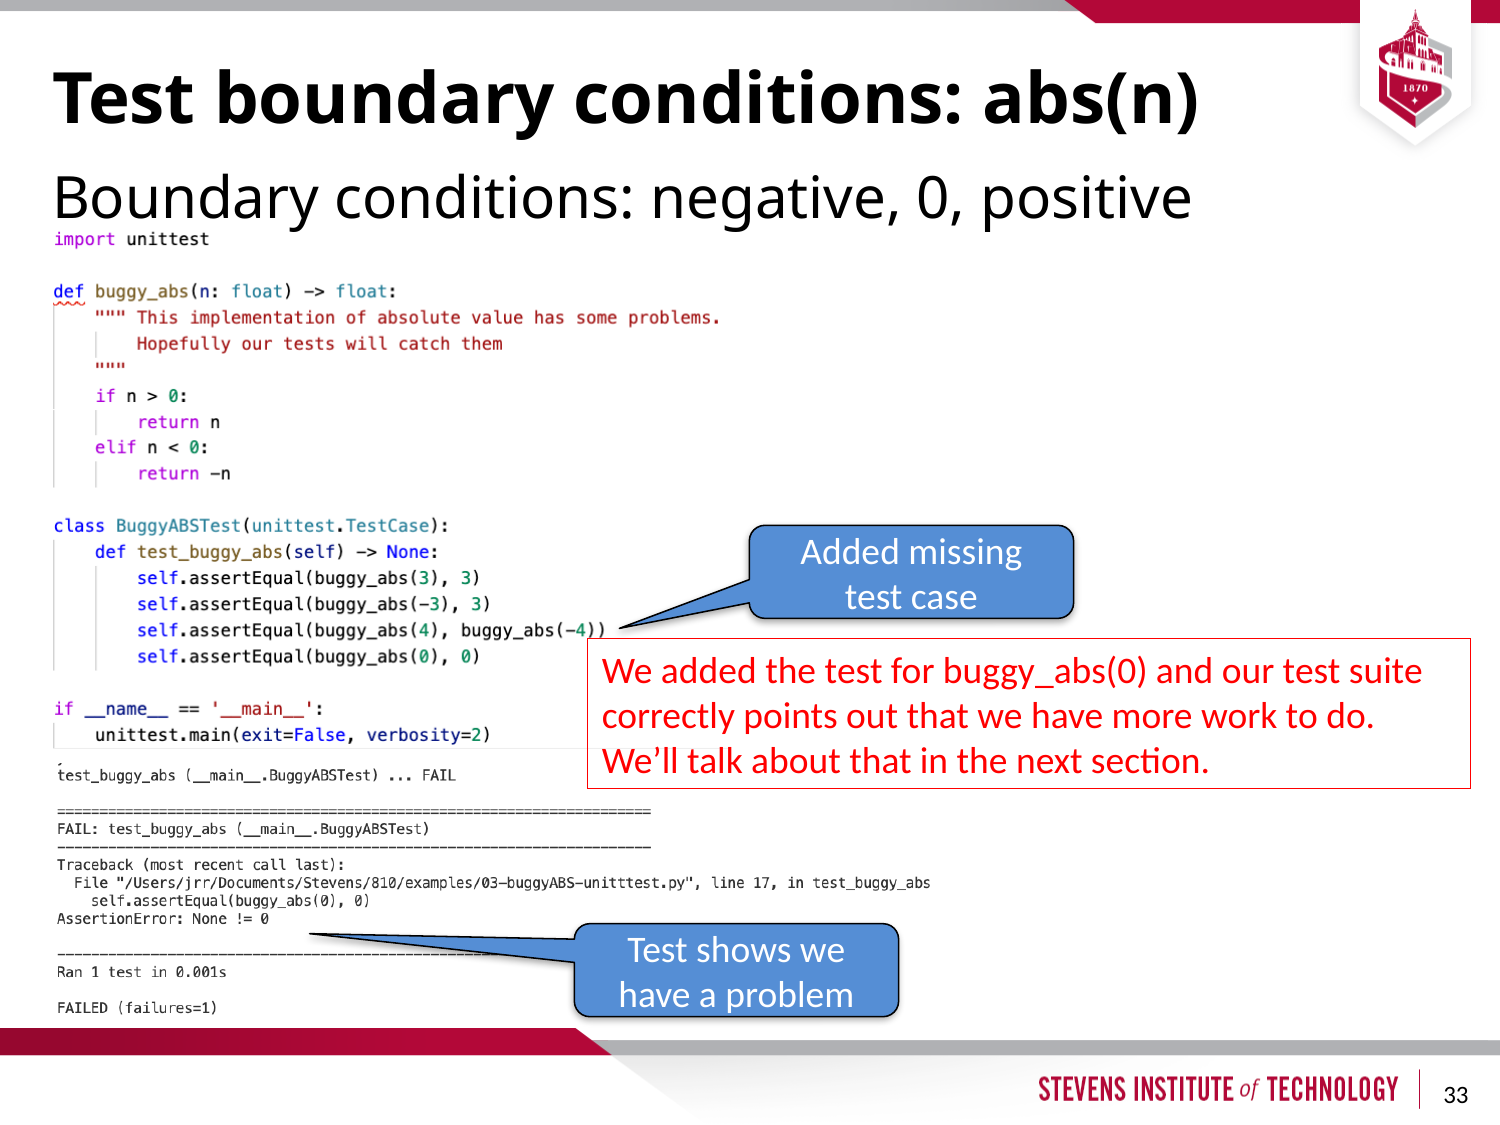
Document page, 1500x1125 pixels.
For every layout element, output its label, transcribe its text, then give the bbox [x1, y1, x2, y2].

text_box We added the test for buggy_abs(0) and our test suite correctly points out that we have more work to do. We’ll talk about that in the next section. [587, 638, 1471, 789]
title Test boundary conditions: abs(n) [37, 45, 1338, 150]
slide_number 33 [1428, 1071, 1490, 1108]
picture [53, 763, 958, 1017]
picture [0, 1028, 1500, 1125]
picture [0, 0, 1500, 160]
text_box Added missing test case [733, 524, 1075, 620]
picture [52, 224, 730, 749]
list Boundary conditions: negative, 0, positive [37, 153, 1433, 624]
